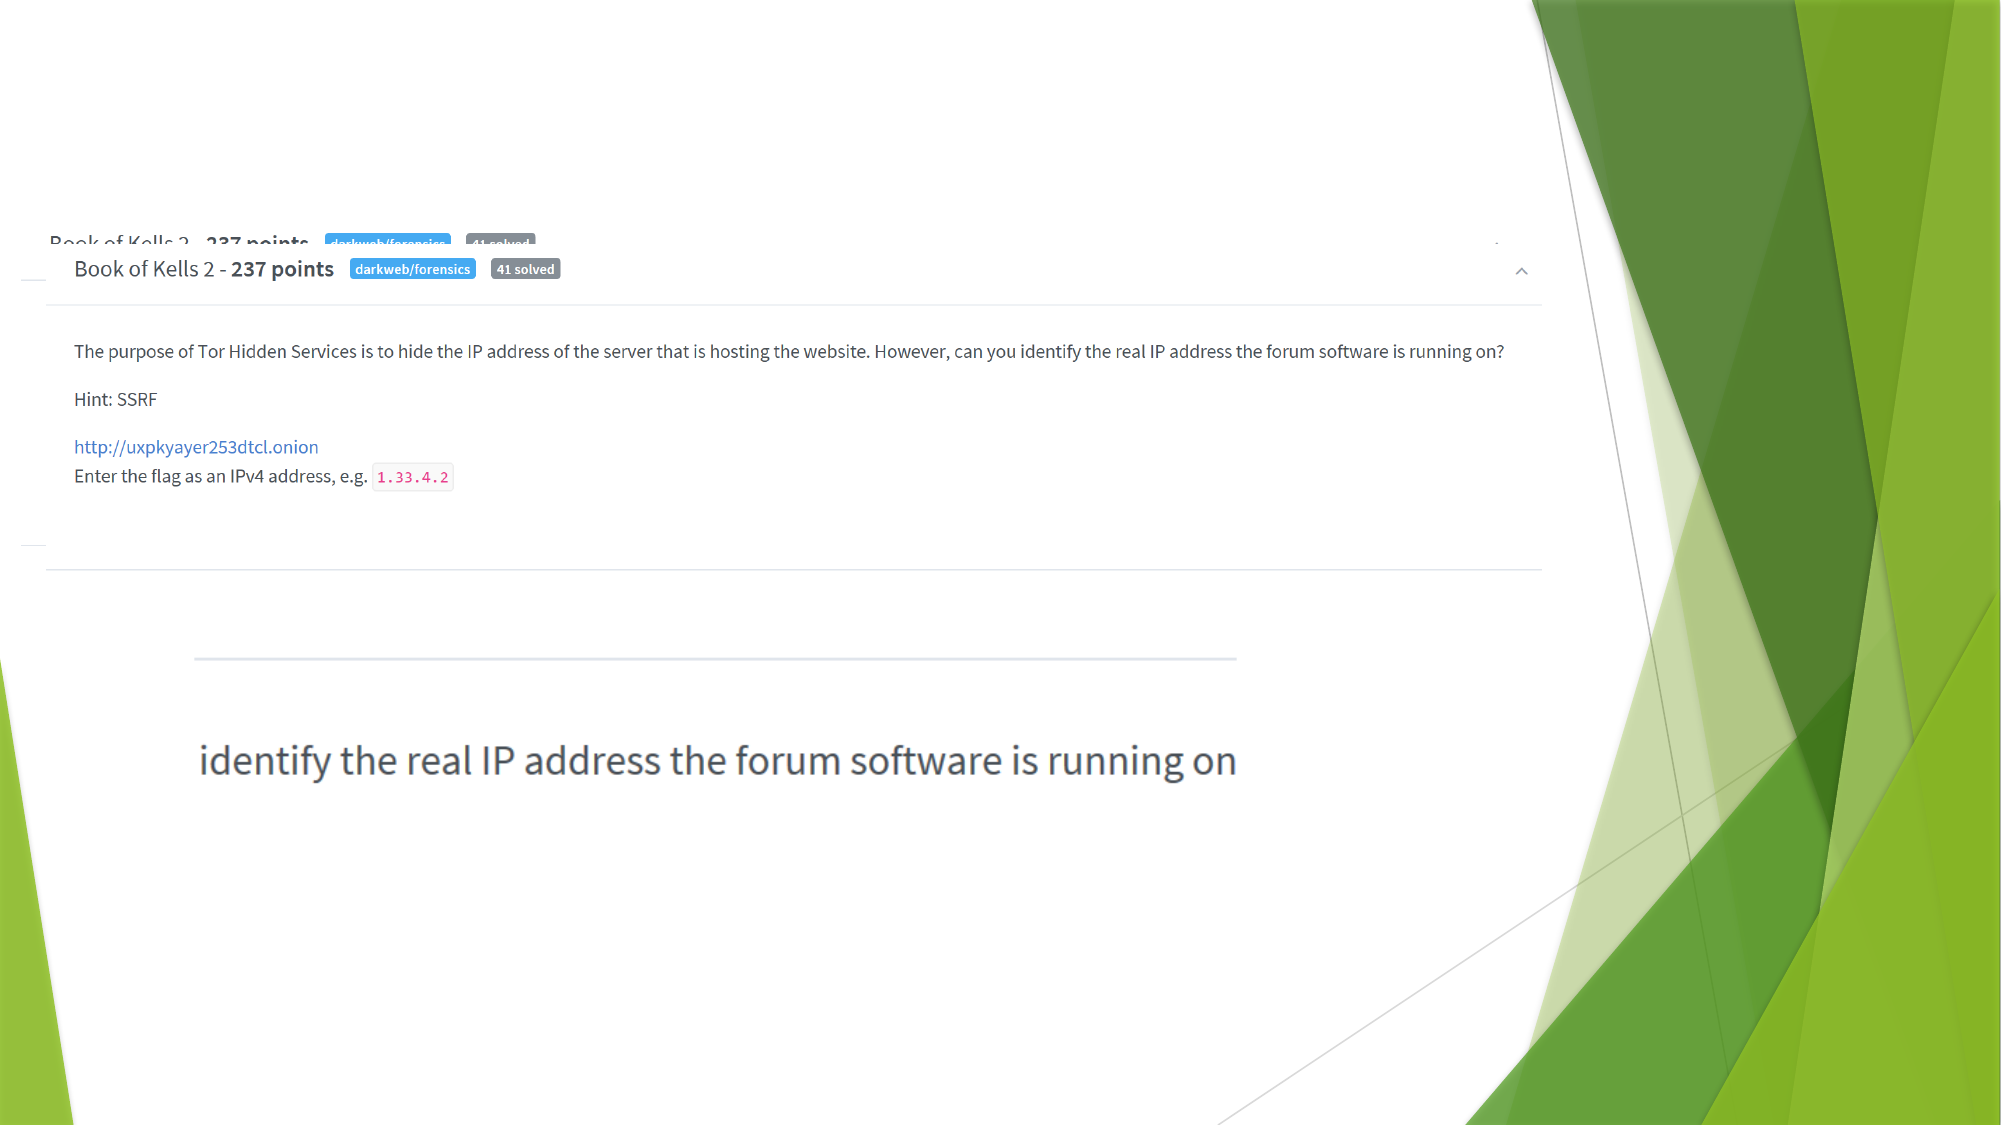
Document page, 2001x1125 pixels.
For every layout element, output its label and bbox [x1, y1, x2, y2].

picture [21, 219, 1542, 1106]
